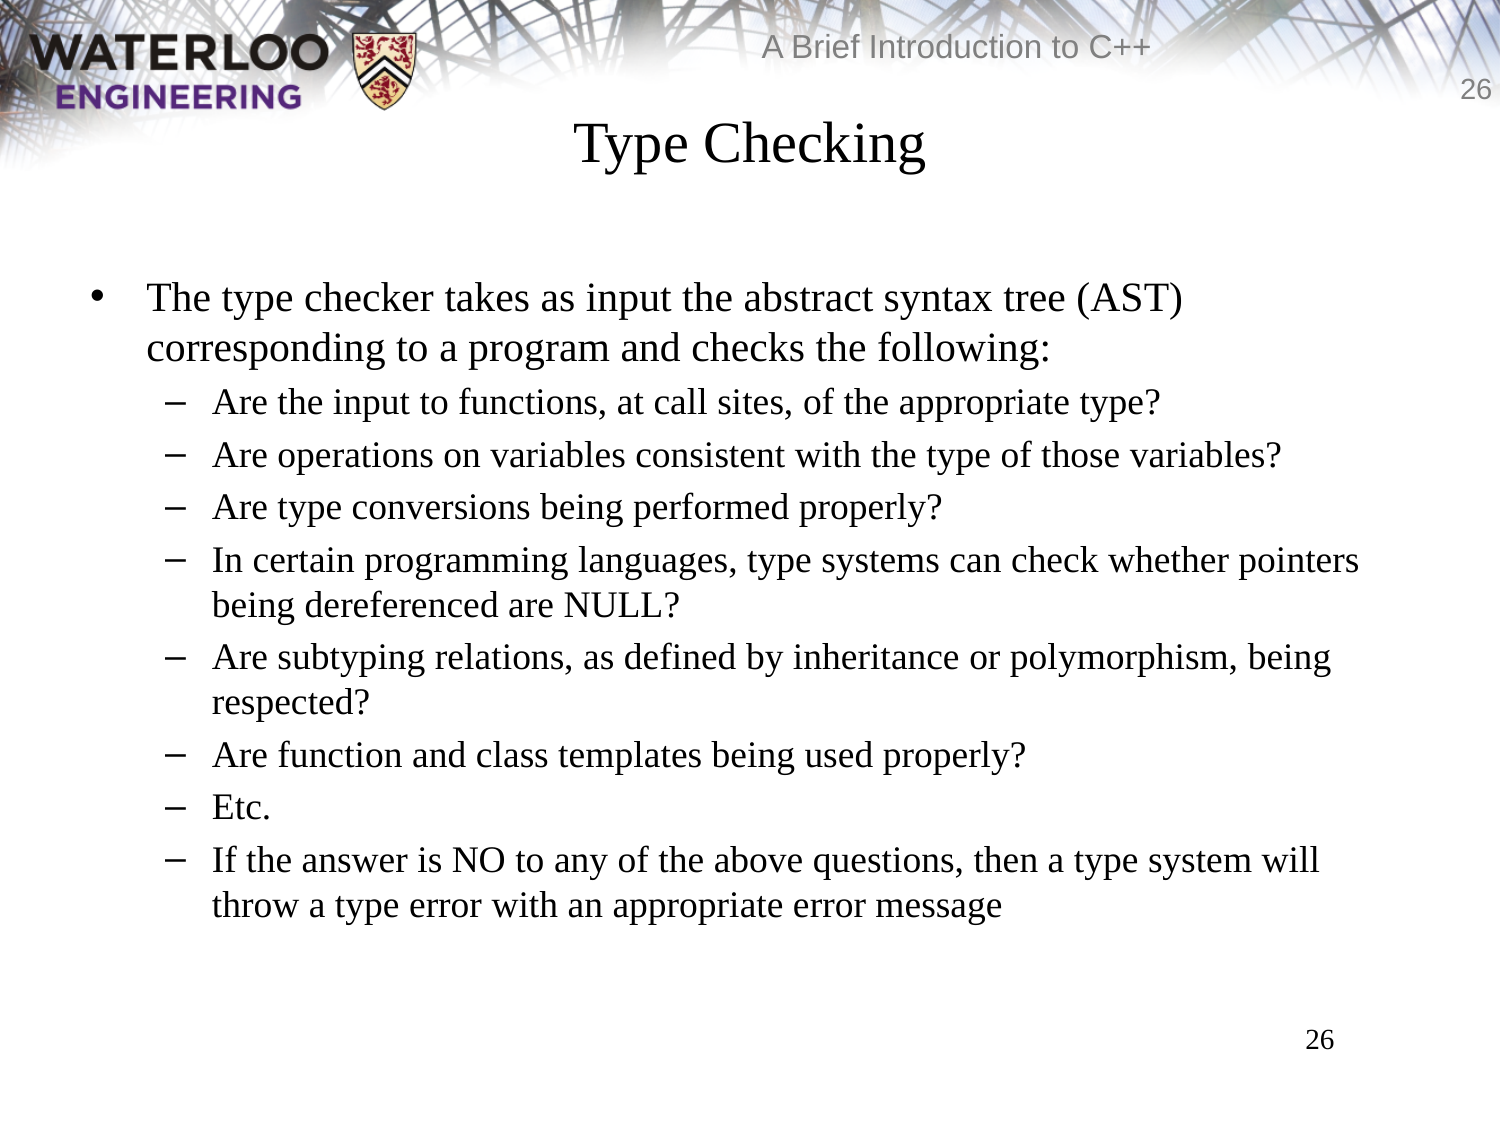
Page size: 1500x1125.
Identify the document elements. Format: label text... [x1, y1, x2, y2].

list The type checker takes as input the abstract syntax tree (AST) corresponding to a program and checks the following: Are the input to functions, at call sites, of the appropriate type? Are operations on variables consistent with the type of those variables? Are type conversions being performed properly? In certain programming languages, type systems can check whether pointers being dereferenced are NULL? Are subtyping relations, as defined by inheritance or polymorphism, being respected? Are function and class templates being used properly? Etc. If the answer is NO to any of the above questions, then a type system will throw a type error with an appropriate error message [74, 262, 1426, 1006]
slide_number 26 [1037, 1012, 1350, 1088]
title Type Checking [74, 44, 1426, 233]
picture [0, 0, 1500, 1125]
